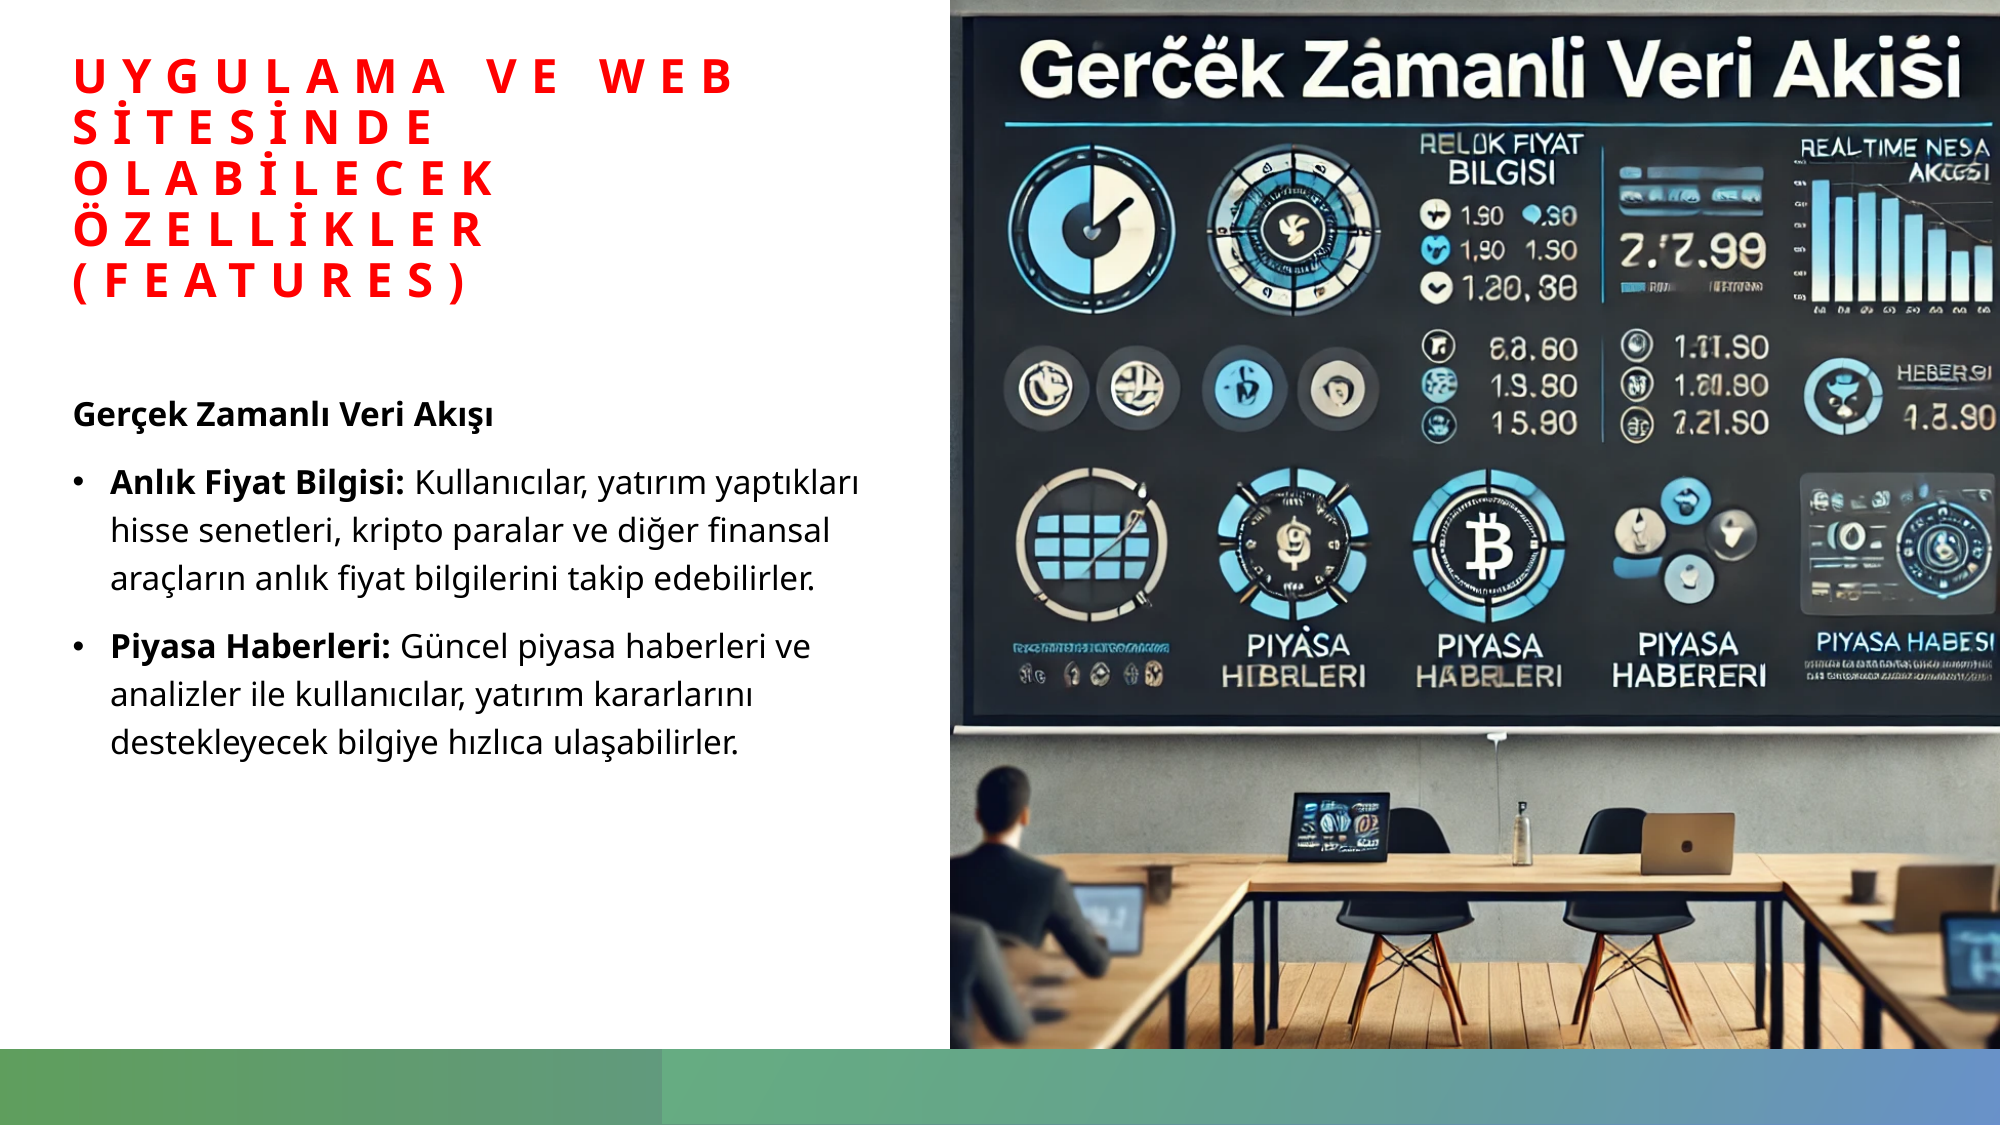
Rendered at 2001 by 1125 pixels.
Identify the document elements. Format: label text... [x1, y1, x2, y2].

list Gerçek Zamanlı Veri Akışı Anlık Fiyat Bilgisi: Kullanıcılar, yatırım yaptıkları hisse senetleri, kripto paralar ve diğer finansal araçların anlık fiyat bilgilerini takip edebilirler. Piyasa Haberleri: Güncel piyasa haberleri ve analizler ile kullanıcılar, yatırım kararlarını destekleyecek bilgiye hızlıca ulaşabilirler. [72, 384, 879, 973]
title Uygulama ve Web Sitesinde Olabilecek Özellikler (Features) [72, 52, 879, 308]
picture [950, 0, 2000, 1049]
text_box [0, 1049, 661, 1125]
text_box [661, 1049, 2000, 1125]
text_box [0, 0, 950, 1049]
